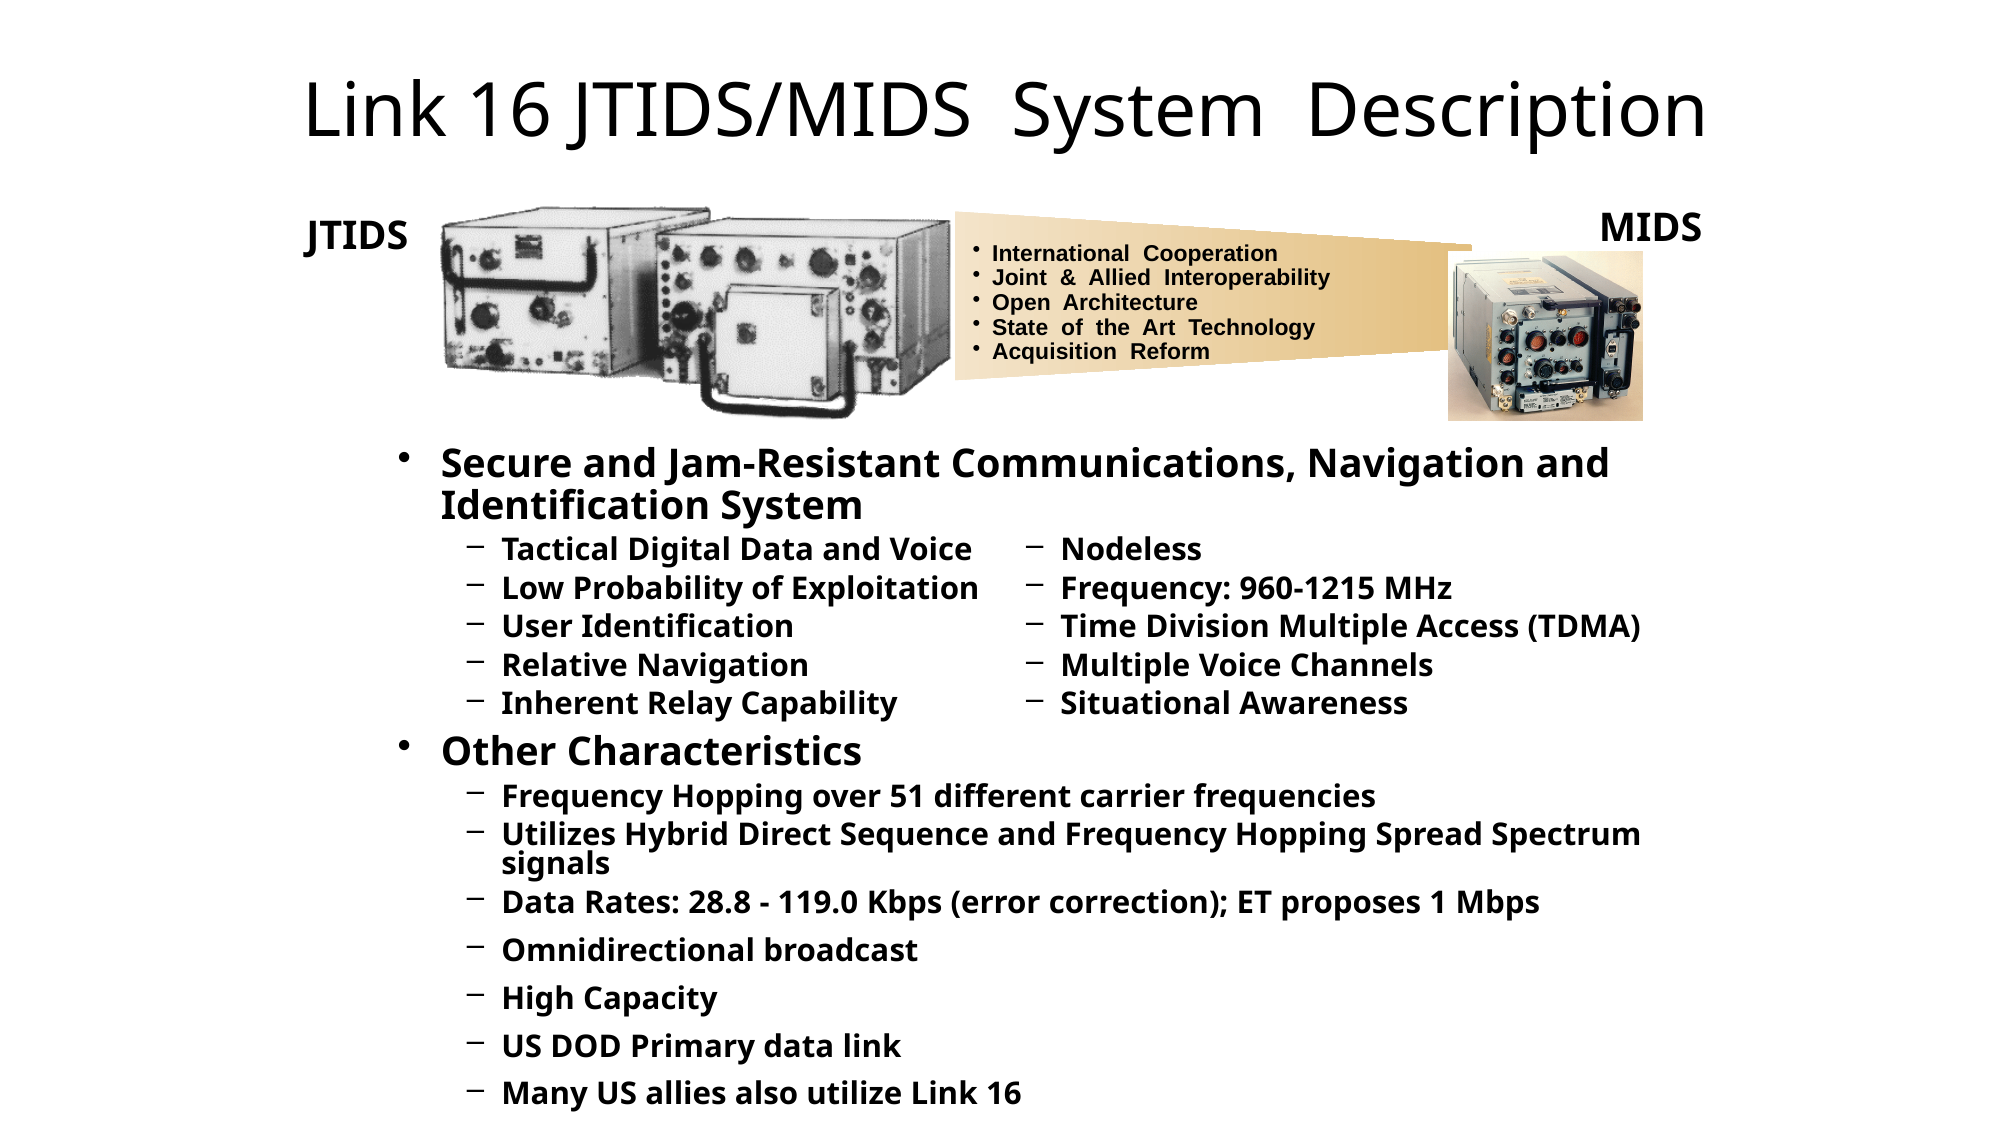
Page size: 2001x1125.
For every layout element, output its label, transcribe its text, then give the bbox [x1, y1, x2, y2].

text_box Nodeless Frequency: 960-1215 MHz Time Division Multiple Access (TDMA) Multiple Voice Channels Situational Awareness [951, 530, 1853, 831]
picture [1448, 251, 1649, 427]
text_box International Cooperation Joint & Allied Interoperability Open Architecture State of the Art Technology Acquisition Reform [963, 234, 1346, 372]
text_box JTIDS [291, 206, 424, 265]
title Link 16 JTIDS/MIDS System Description [287, 18, 1763, 206]
text_box [963, 212, 1302, 234]
text_box [1346, 236, 1472, 356]
text_box MIDS [1584, 206, 1718, 257]
picture [437, 203, 963, 430]
text_box [963, 372, 1087, 380]
text_box Secure and Jam-Resistant Communications, Navigation and Identification System Tactical Digital Data and Voice Low Probability of Exploitation User Identification Relative Navigation Inherent Relay Capability Other Characteristics Frequency Hopping over 51 different carrier frequencies Utilizes Hybrid Direct Sequence and Frequency Hopping Spread Spectrum signals Data Rates: 28.8 - 119.0 Kbps (error correction); ET proposes 1 Mbps Omnidirectional broadcast High Capacity US DOD Primary data link Many US allies also utilize Link 16 [383, 437, 1755, 1096]
